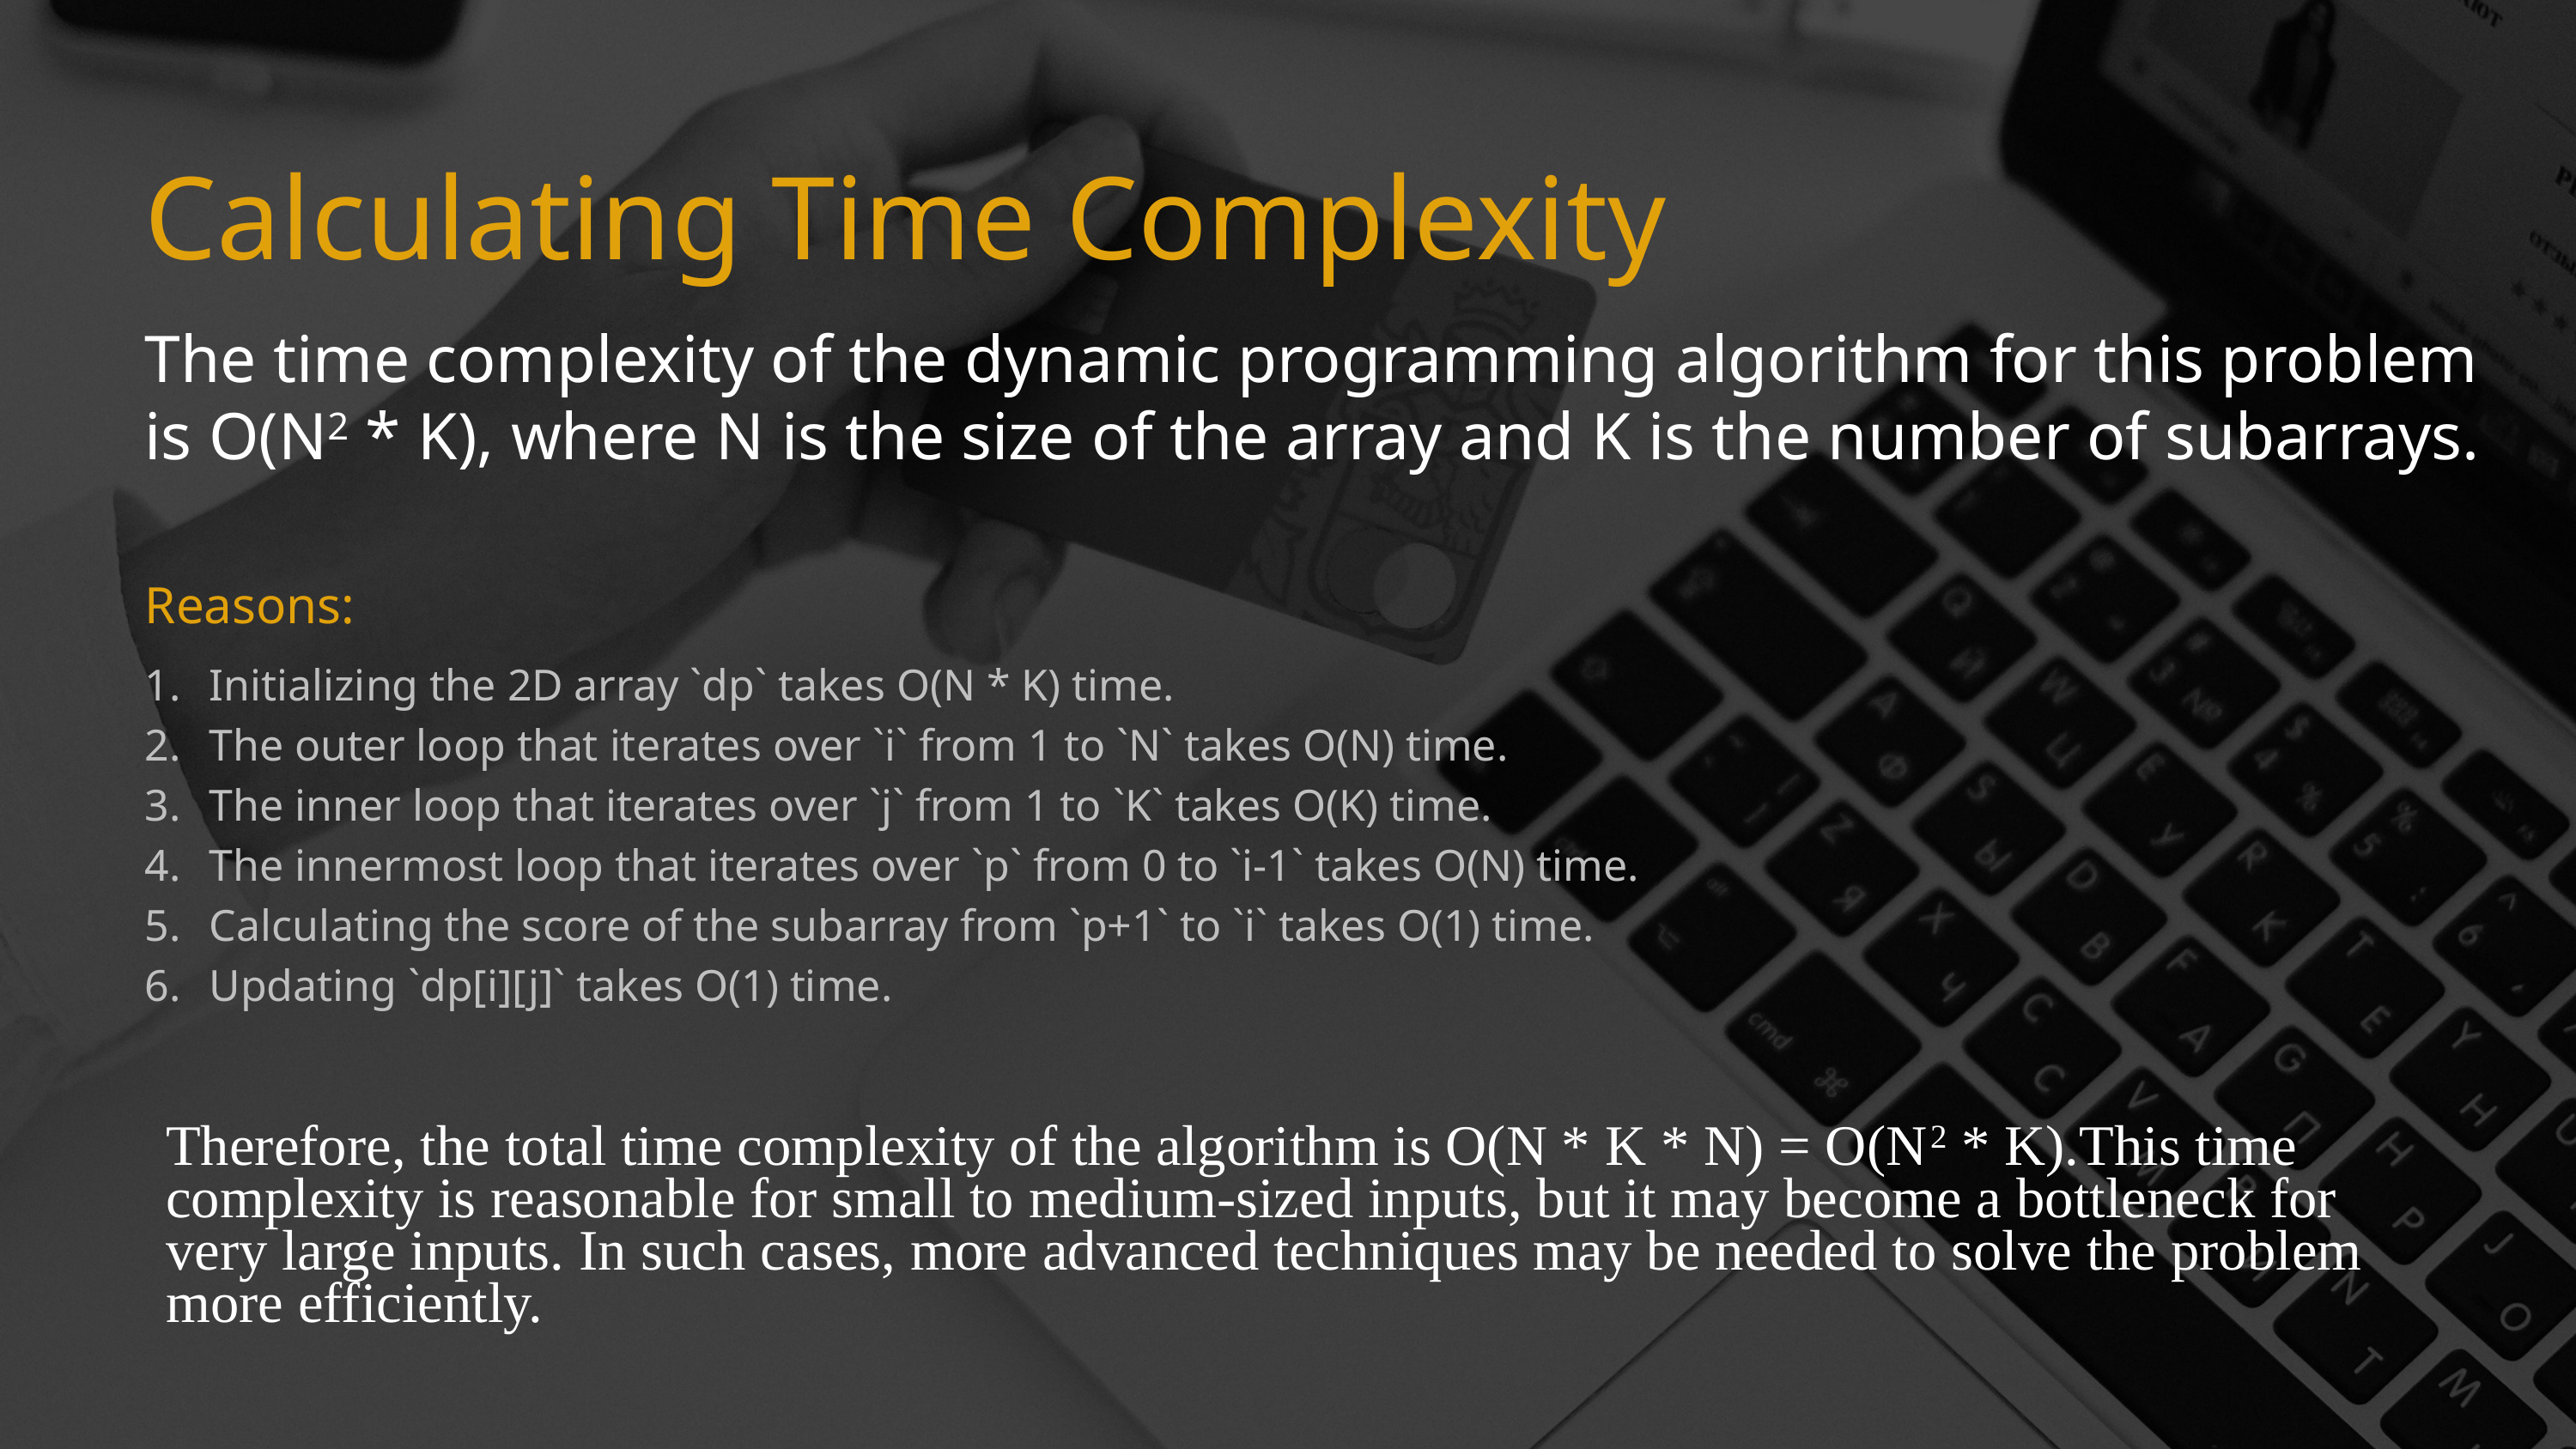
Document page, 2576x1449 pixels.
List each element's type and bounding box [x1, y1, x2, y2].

picture [0, 0, 2576, 1449]
text_box [144, 144, 2534, 551]
text_box [144, 563, 2470, 1011]
